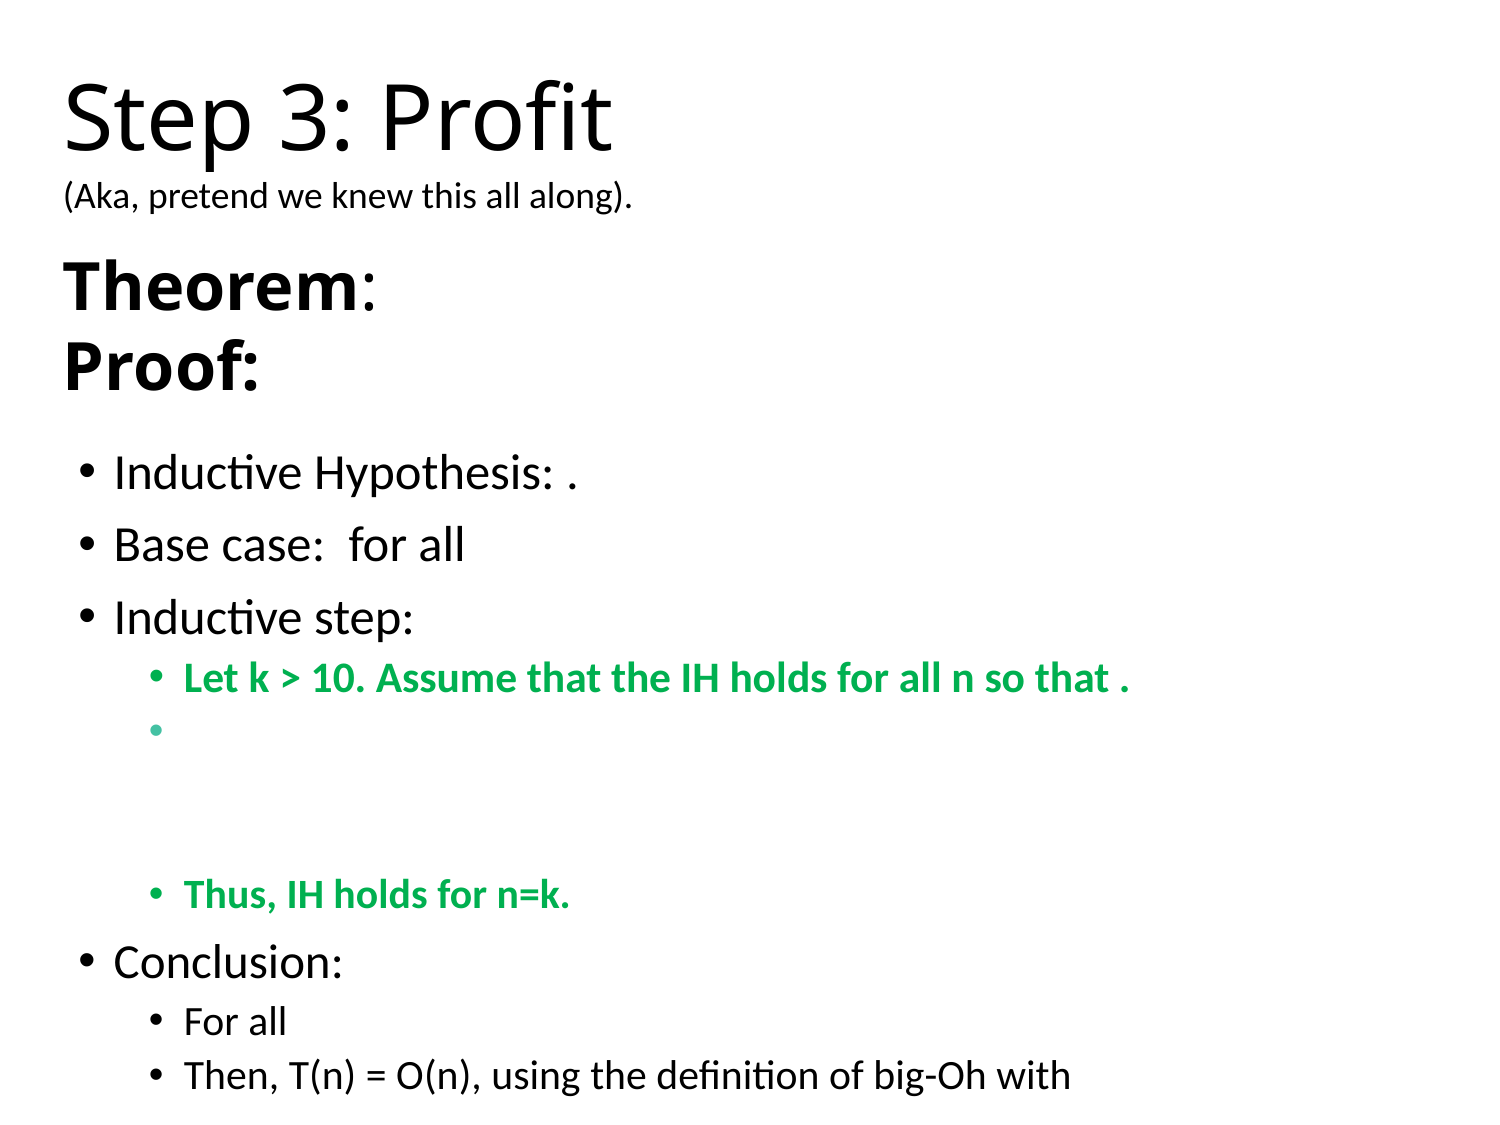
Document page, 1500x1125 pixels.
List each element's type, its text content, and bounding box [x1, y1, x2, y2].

title Step 3: Profit [48, 48, 881, 193]
text_box (Aka, pretend we knew this all along). [48, 164, 835, 224]
